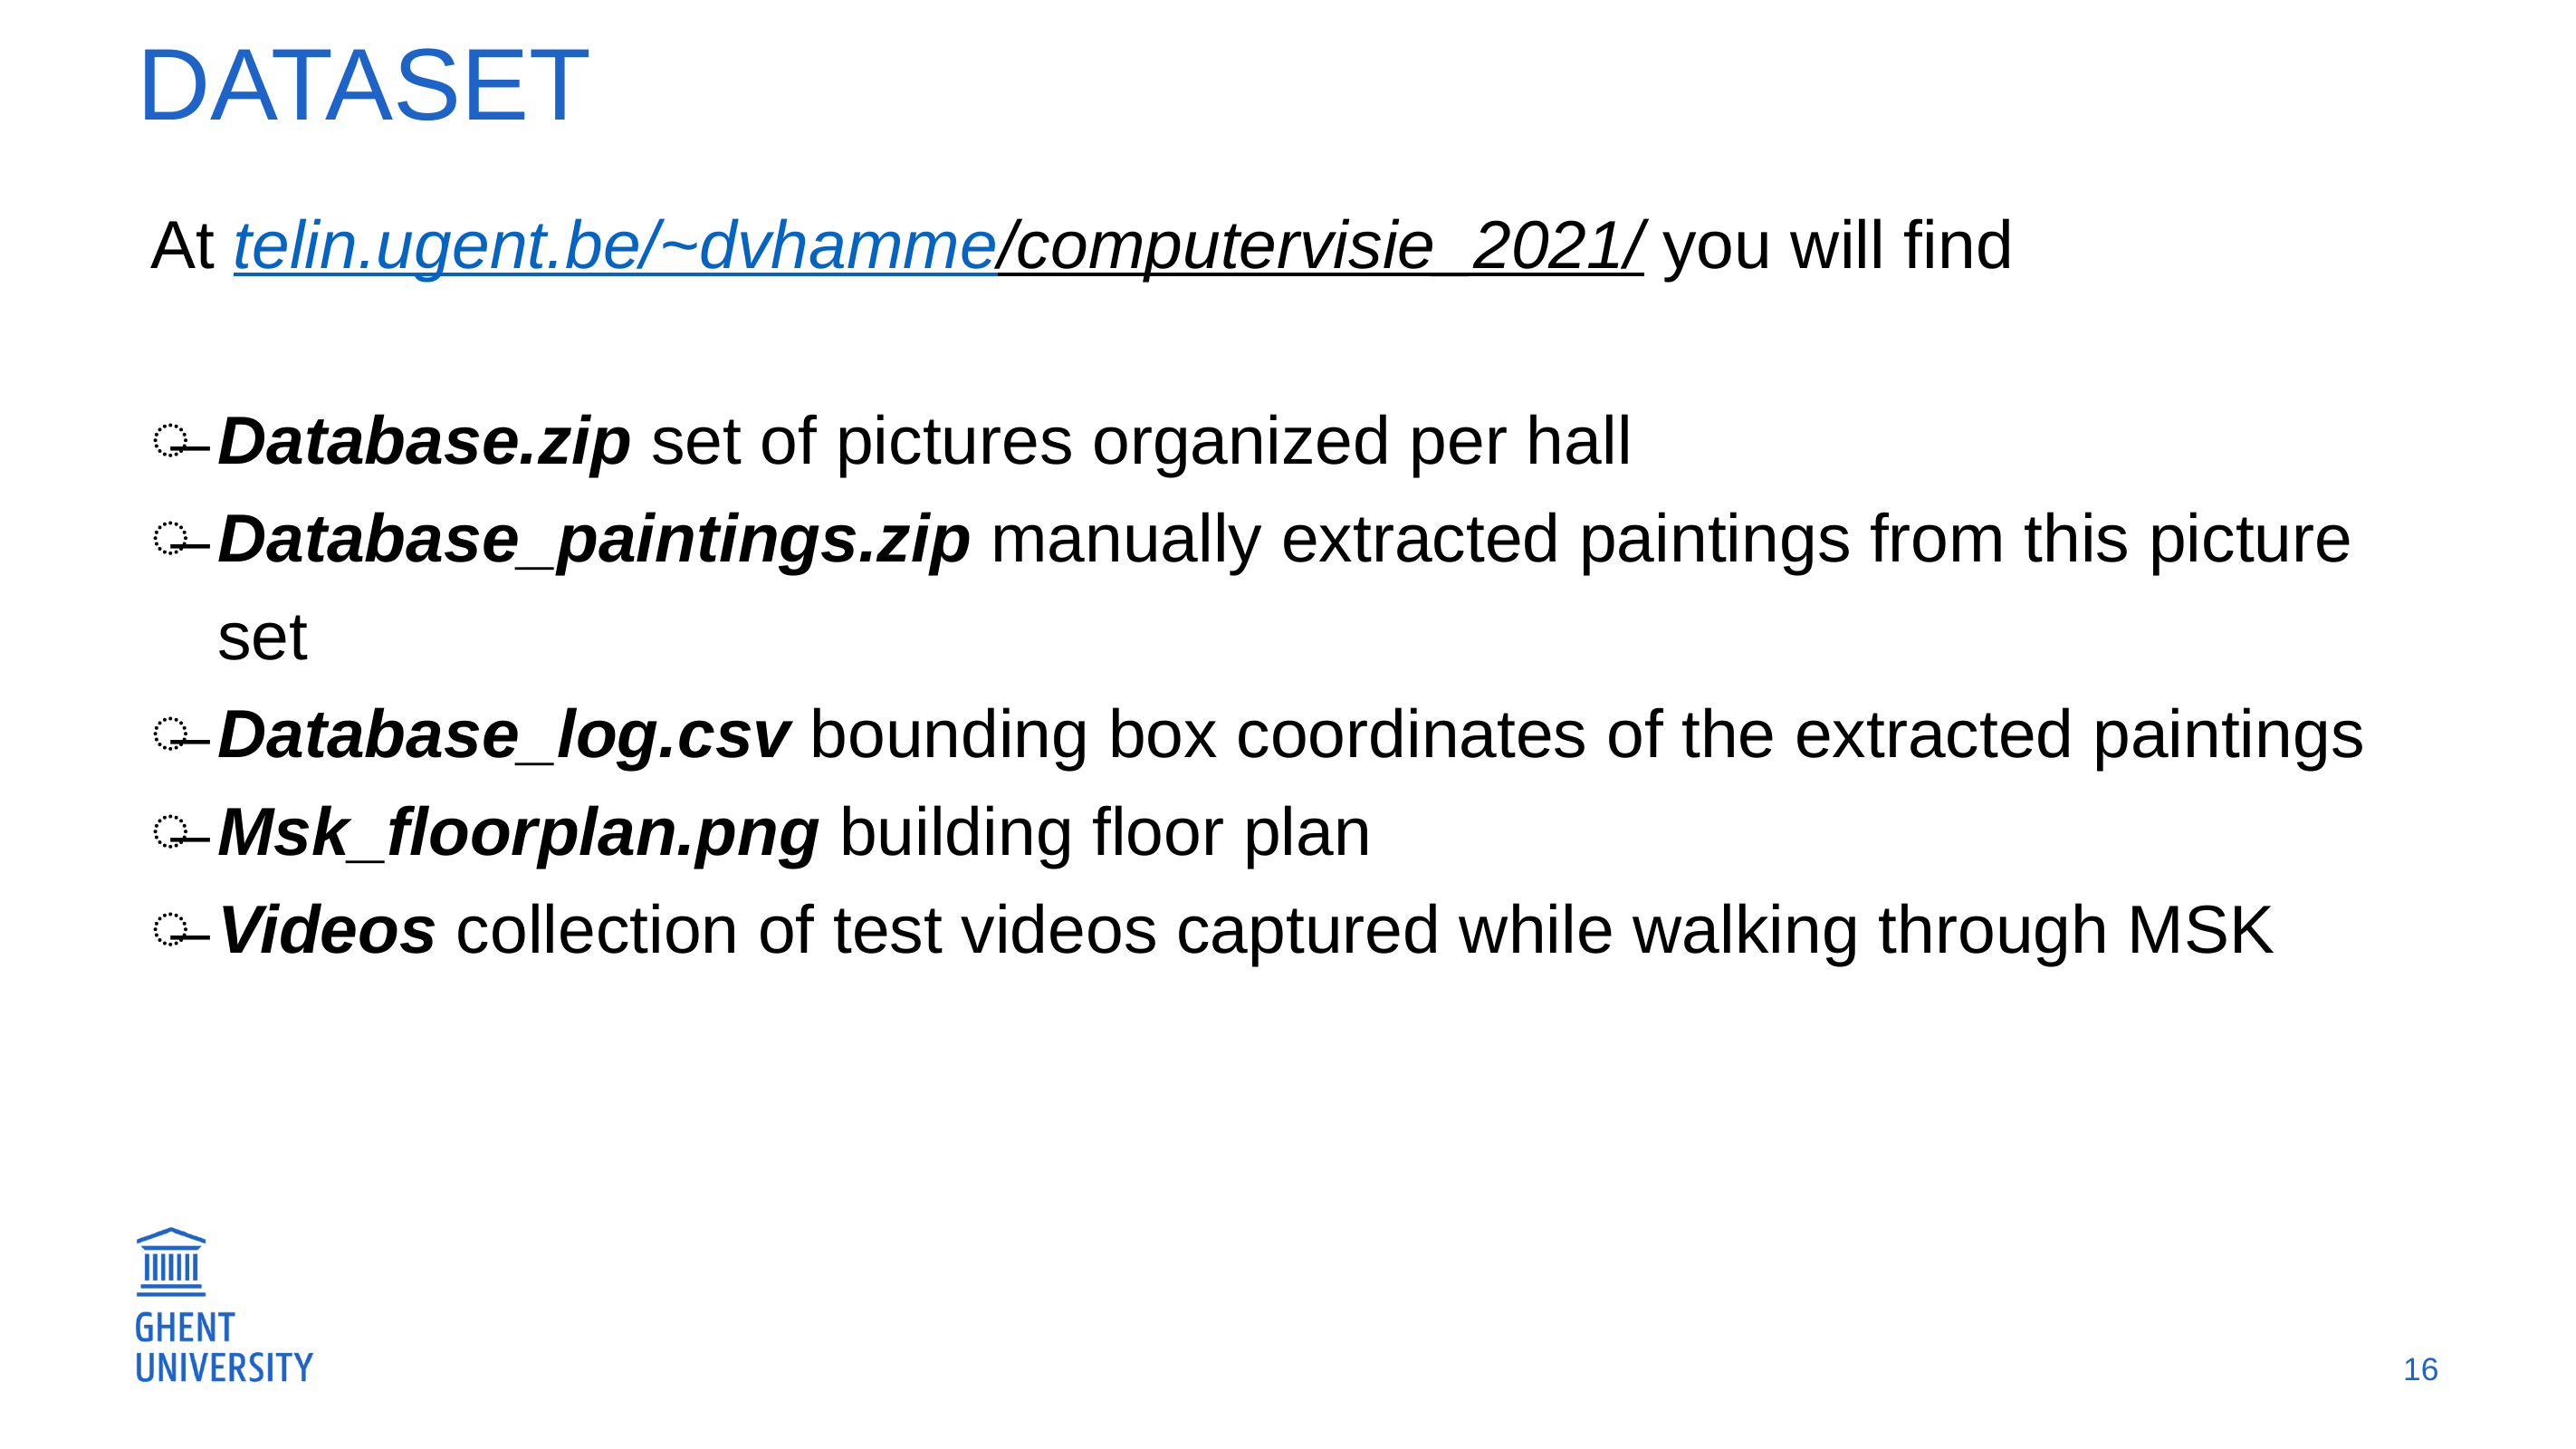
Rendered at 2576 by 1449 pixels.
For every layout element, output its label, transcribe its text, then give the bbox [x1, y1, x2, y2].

list At telin.ugent.be/~dvhamme/computervisie_2021/ you will find Database.zip set of pictures organized per hall Database_paintings.zip manually extracted paintings from this picture set Database_log.csv bounding box coordinates of the extracted paintings Msk_floorplan.png building floor plan Videos collection of test videos captured while walking through MSK [124, 177, 2456, 1173]
title Dataset [123, 20, 2456, 149]
slide_number 16 [2315, 1329, 2453, 1407]
picture [68, 1175, 411, 1449]
